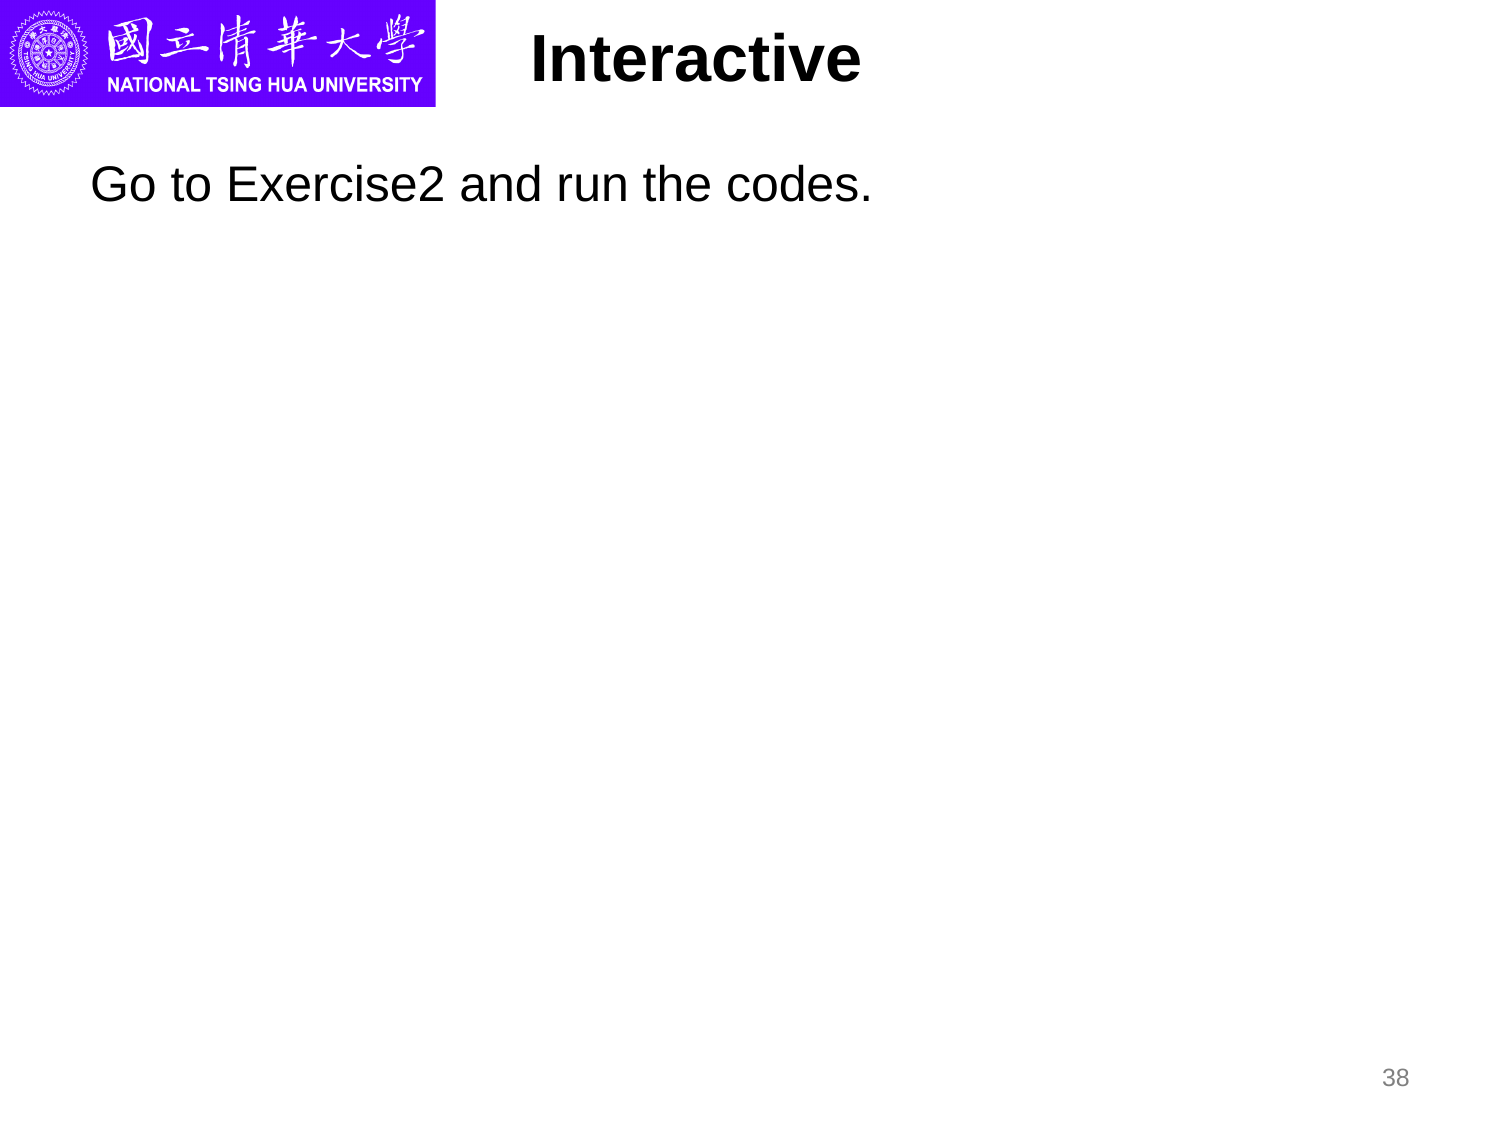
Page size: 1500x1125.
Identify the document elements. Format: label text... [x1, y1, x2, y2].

picture [0, 0, 436, 107]
slide_number 38 [1308, 1050, 1425, 1103]
title Interactive [515, 0, 1425, 107]
list Go to Exercise2 and run the codes. [75, 144, 1425, 1032]
